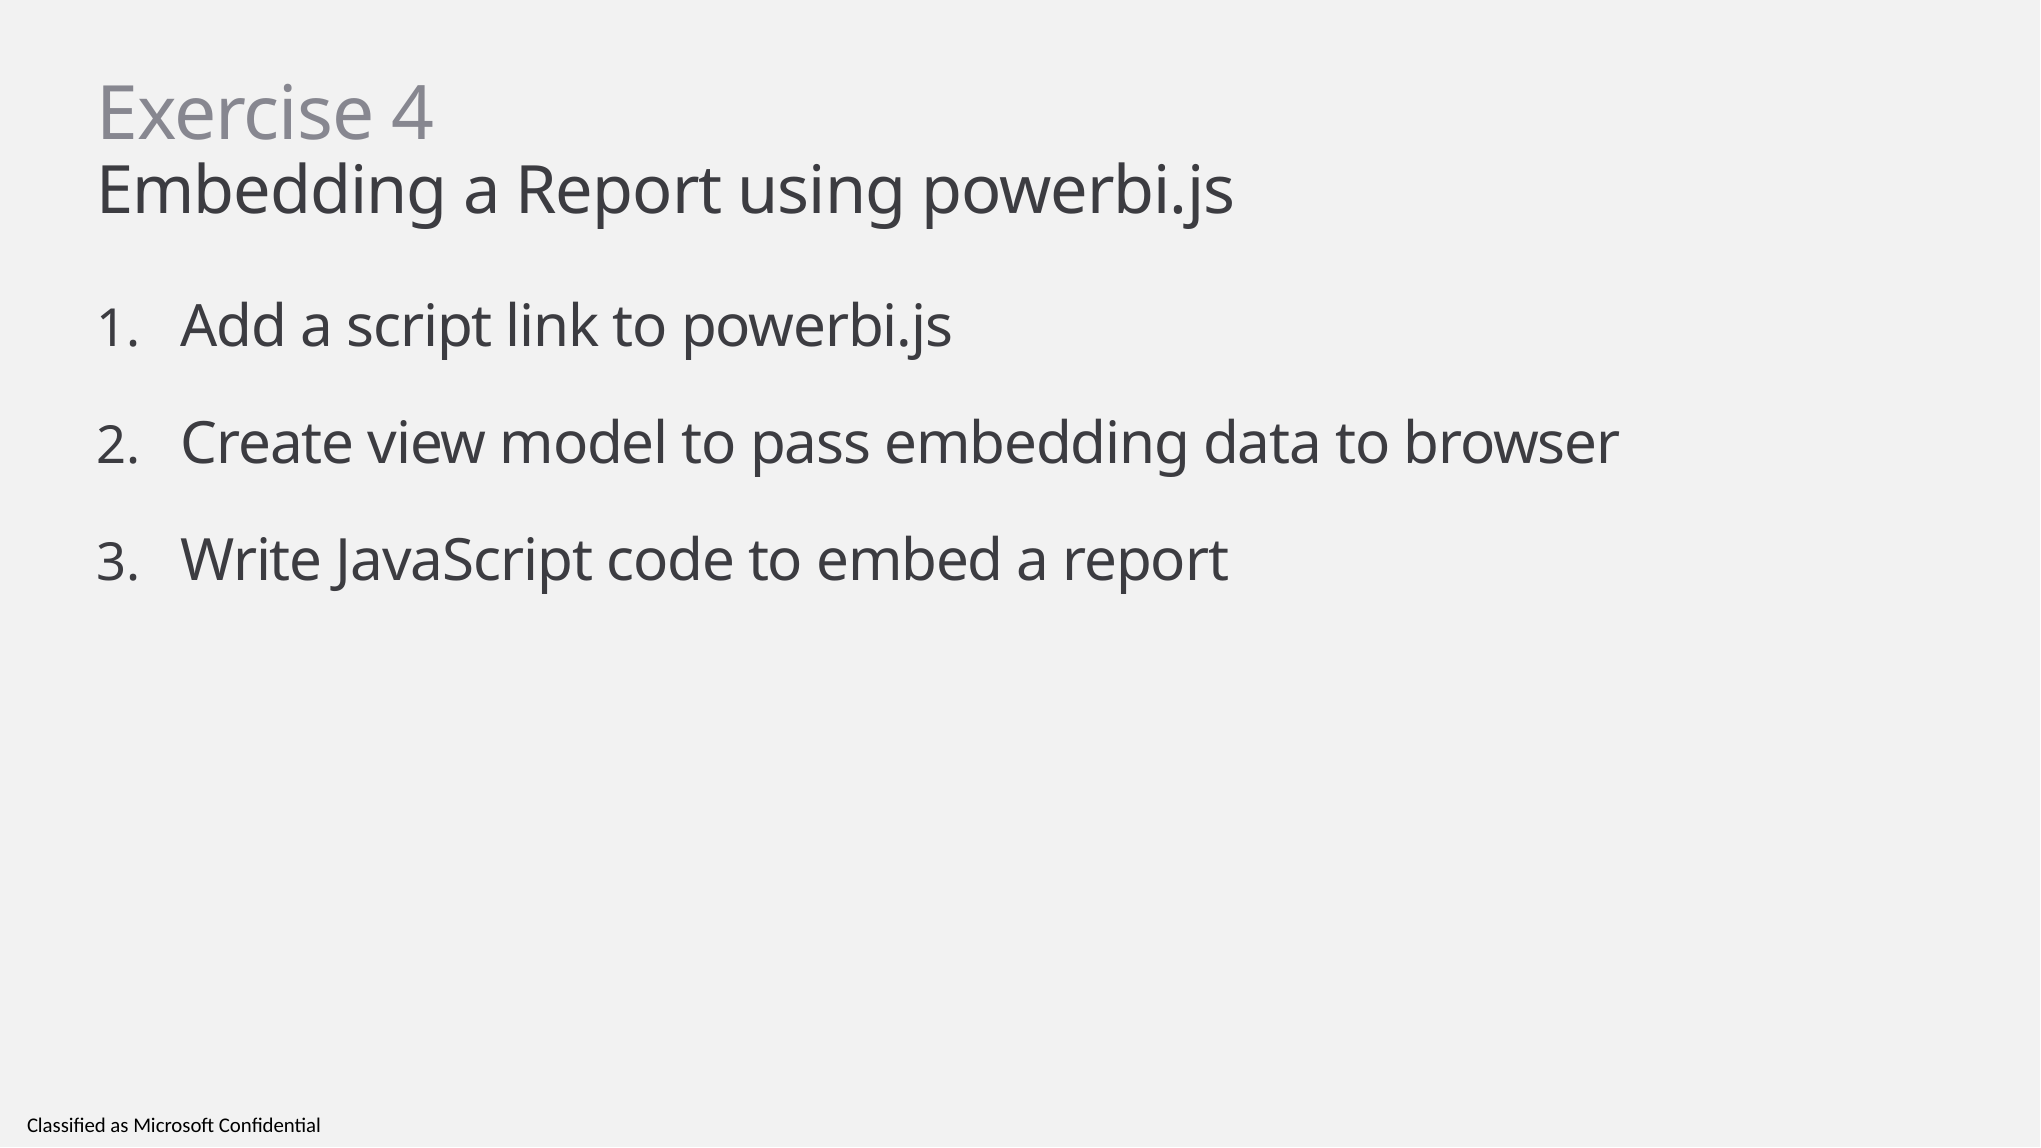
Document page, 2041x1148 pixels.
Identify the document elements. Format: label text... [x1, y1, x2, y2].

title Exercise 4 Embedding a Report using powerbi.js [96, 75, 1941, 166]
list Add a script link to powerbi.js Create view model to pass embedding data to browser Write JavaScript code to embed a report [96, 252, 1941, 583]
